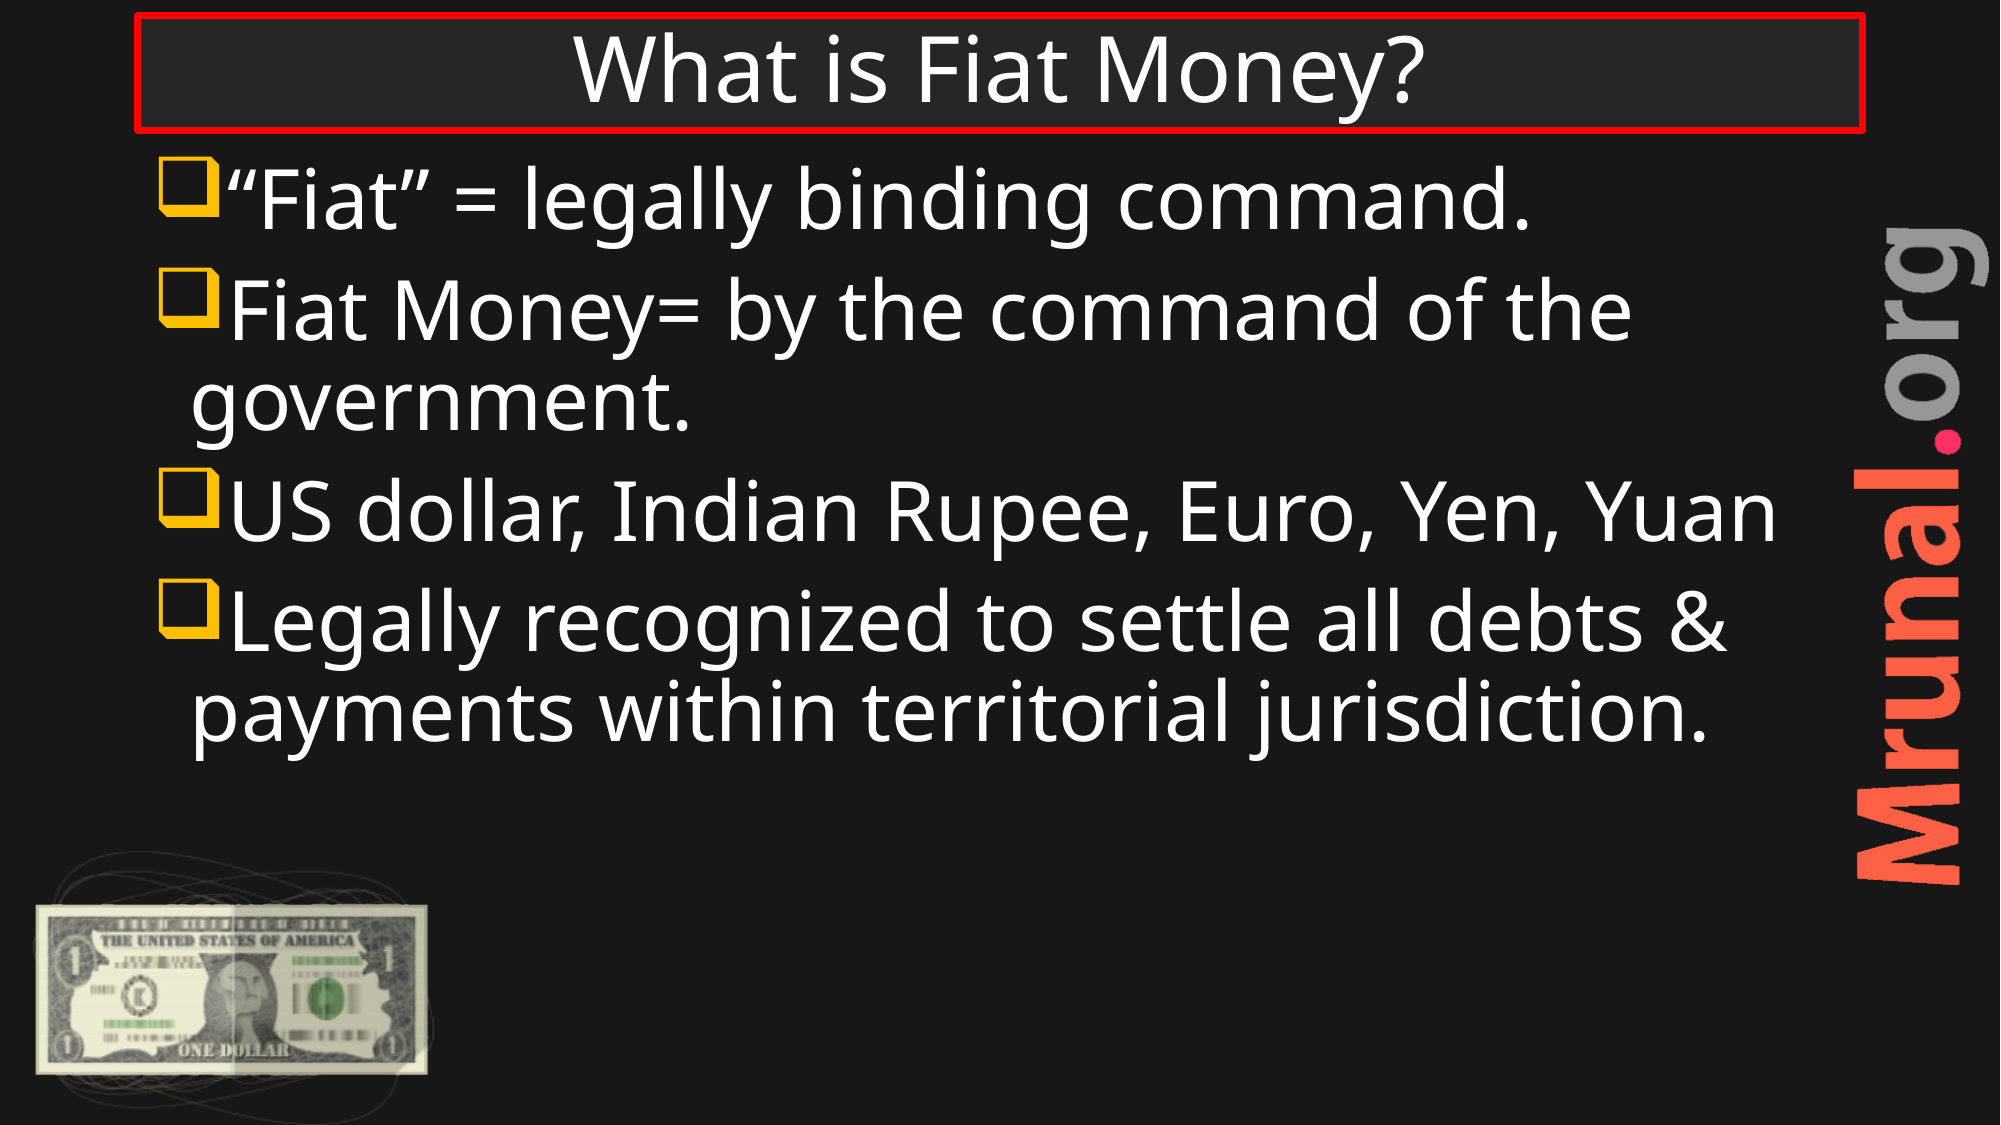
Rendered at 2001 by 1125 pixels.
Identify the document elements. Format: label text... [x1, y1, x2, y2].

list “Fiat” = legally binding command. Fiat Money= by the command of the government. US dollar, Indian Rupee, Euro, Yen, Yuan Legally recognized to settle all debts & payments within territorial jurisdiction. [137, 149, 1863, 1014]
title What is Fiat Money? [134, 12, 1866, 134]
picture [1863, 223, 2000, 894]
picture [33, 795, 434, 1125]
